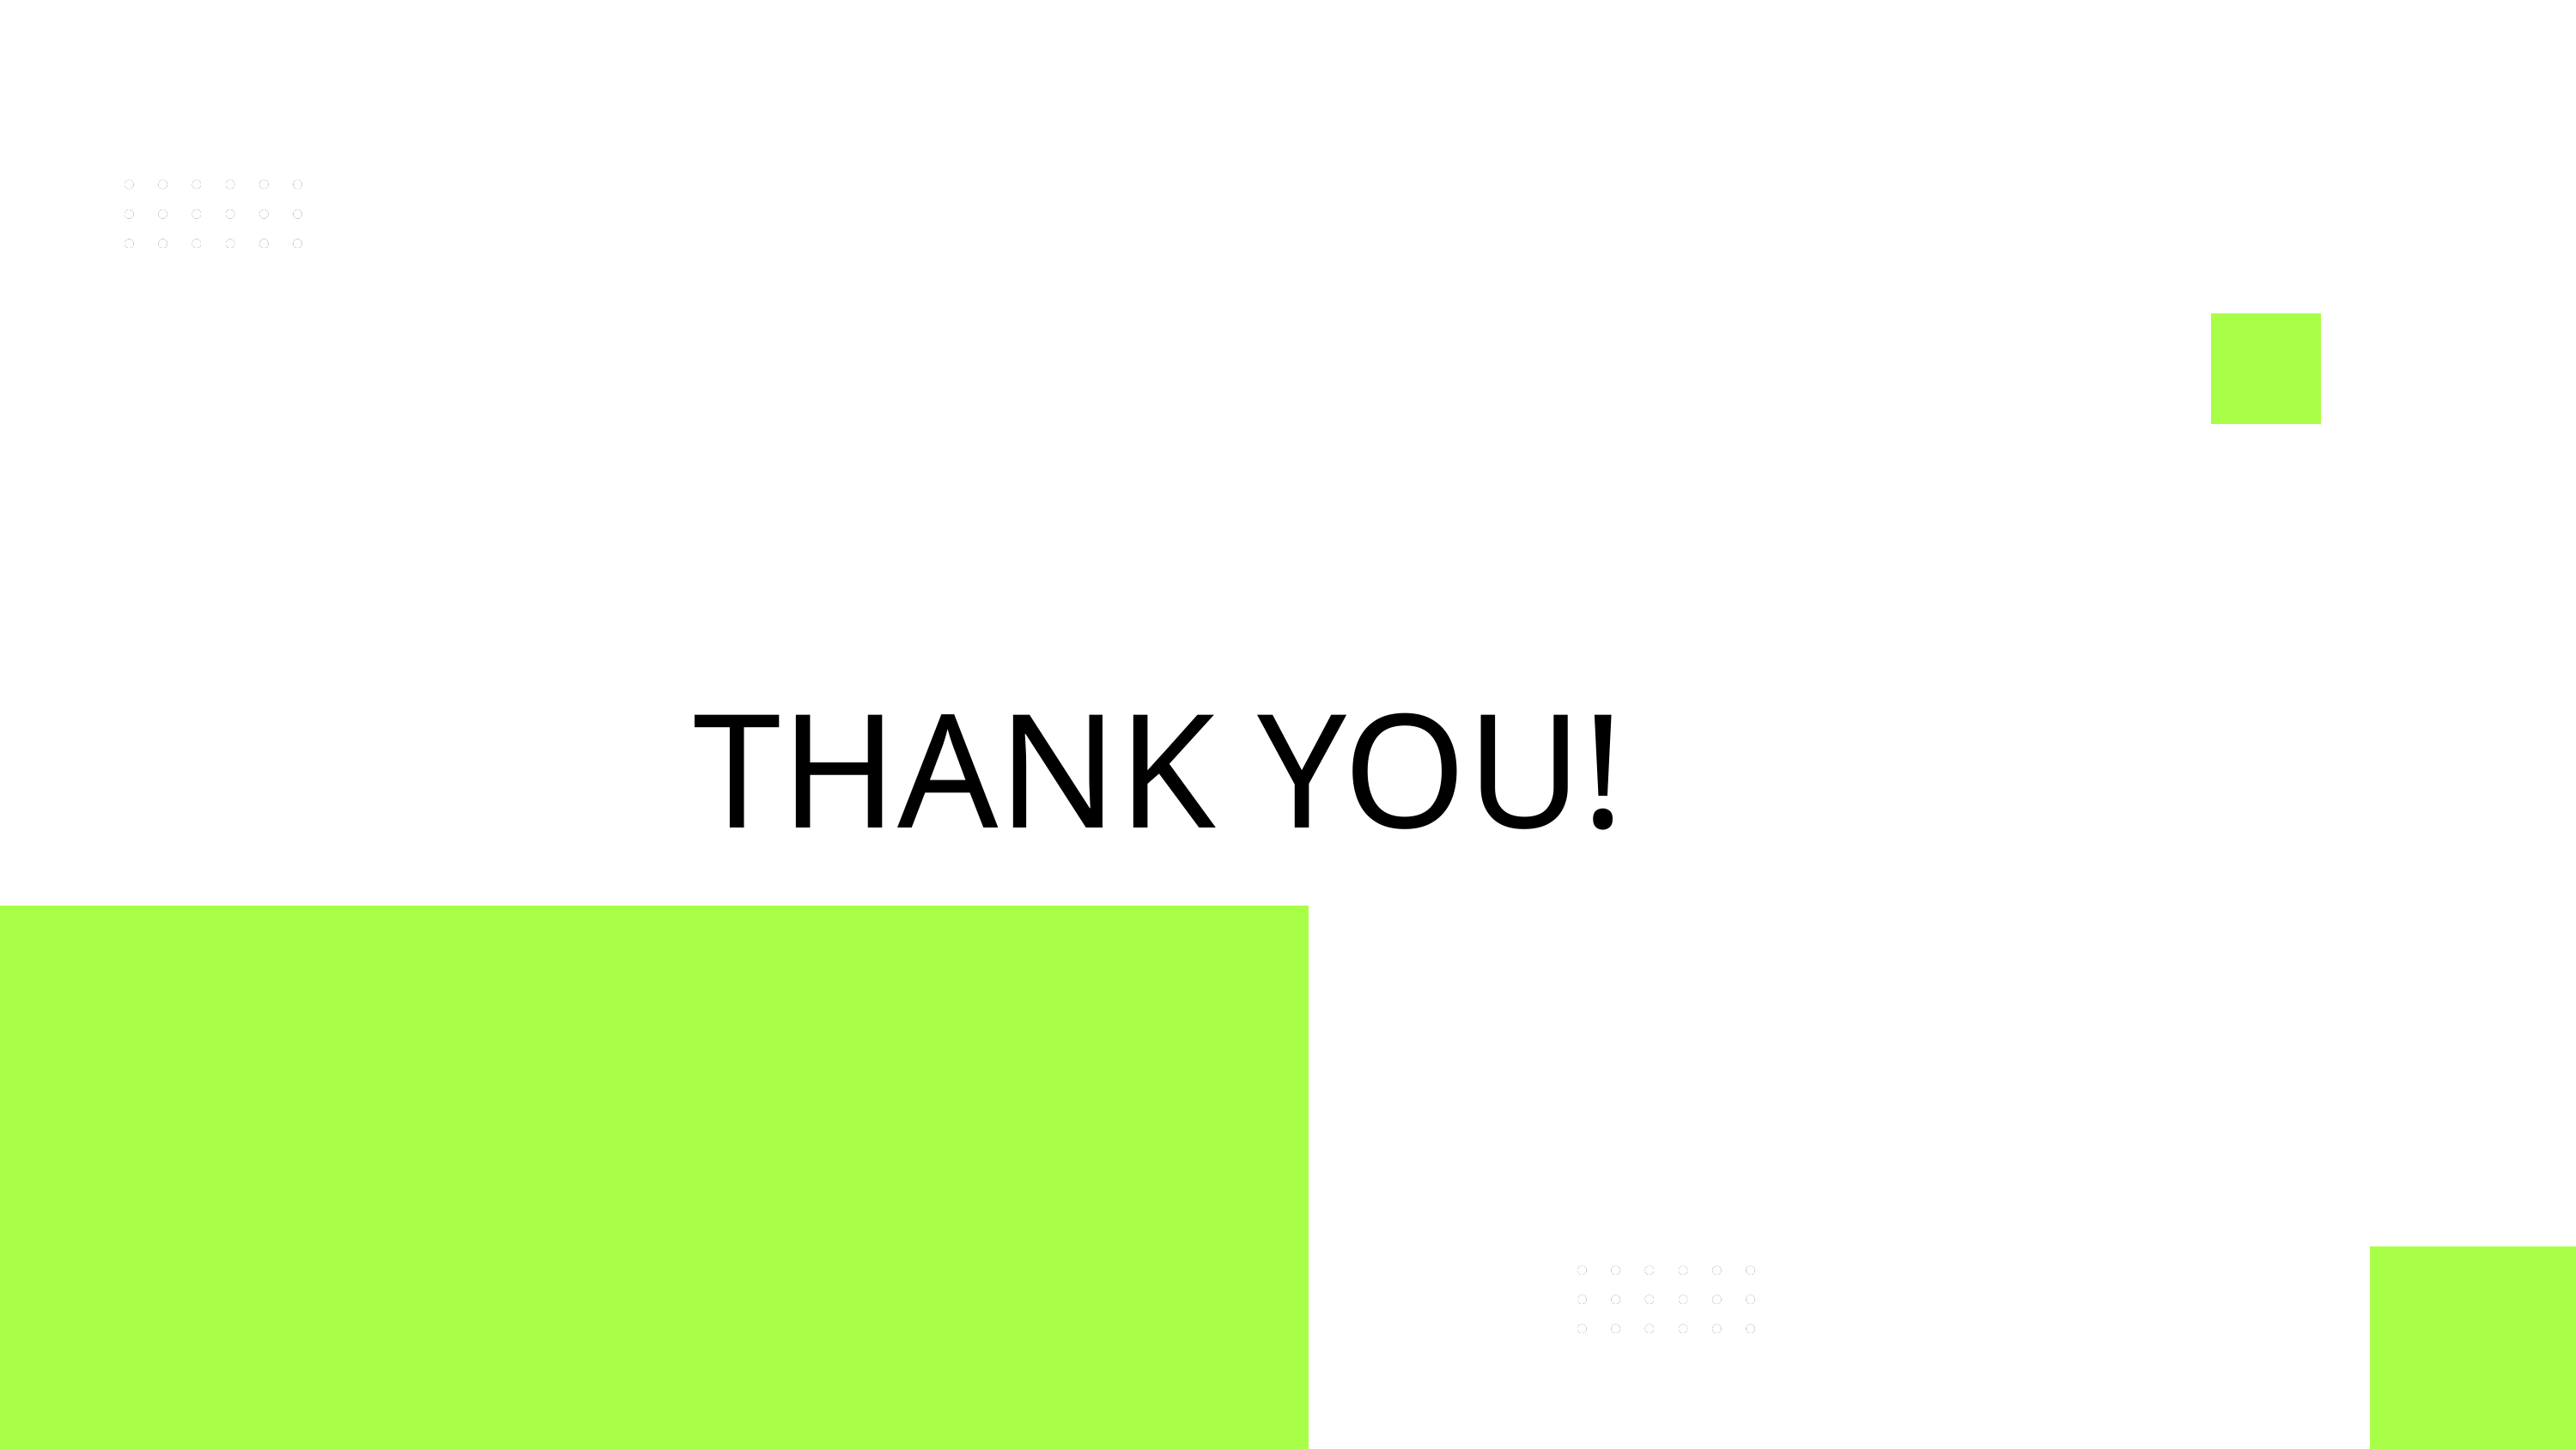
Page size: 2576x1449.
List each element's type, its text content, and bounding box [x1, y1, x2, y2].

text_box THANK YOU! [693, 697, 1814, 860]
picture [125, 124, 302, 303]
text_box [2210, 312, 2322, 425]
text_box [0, 906, 1309, 1449]
picture [1578, 1210, 1755, 1389]
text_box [2369, 1246, 2576, 1449]
